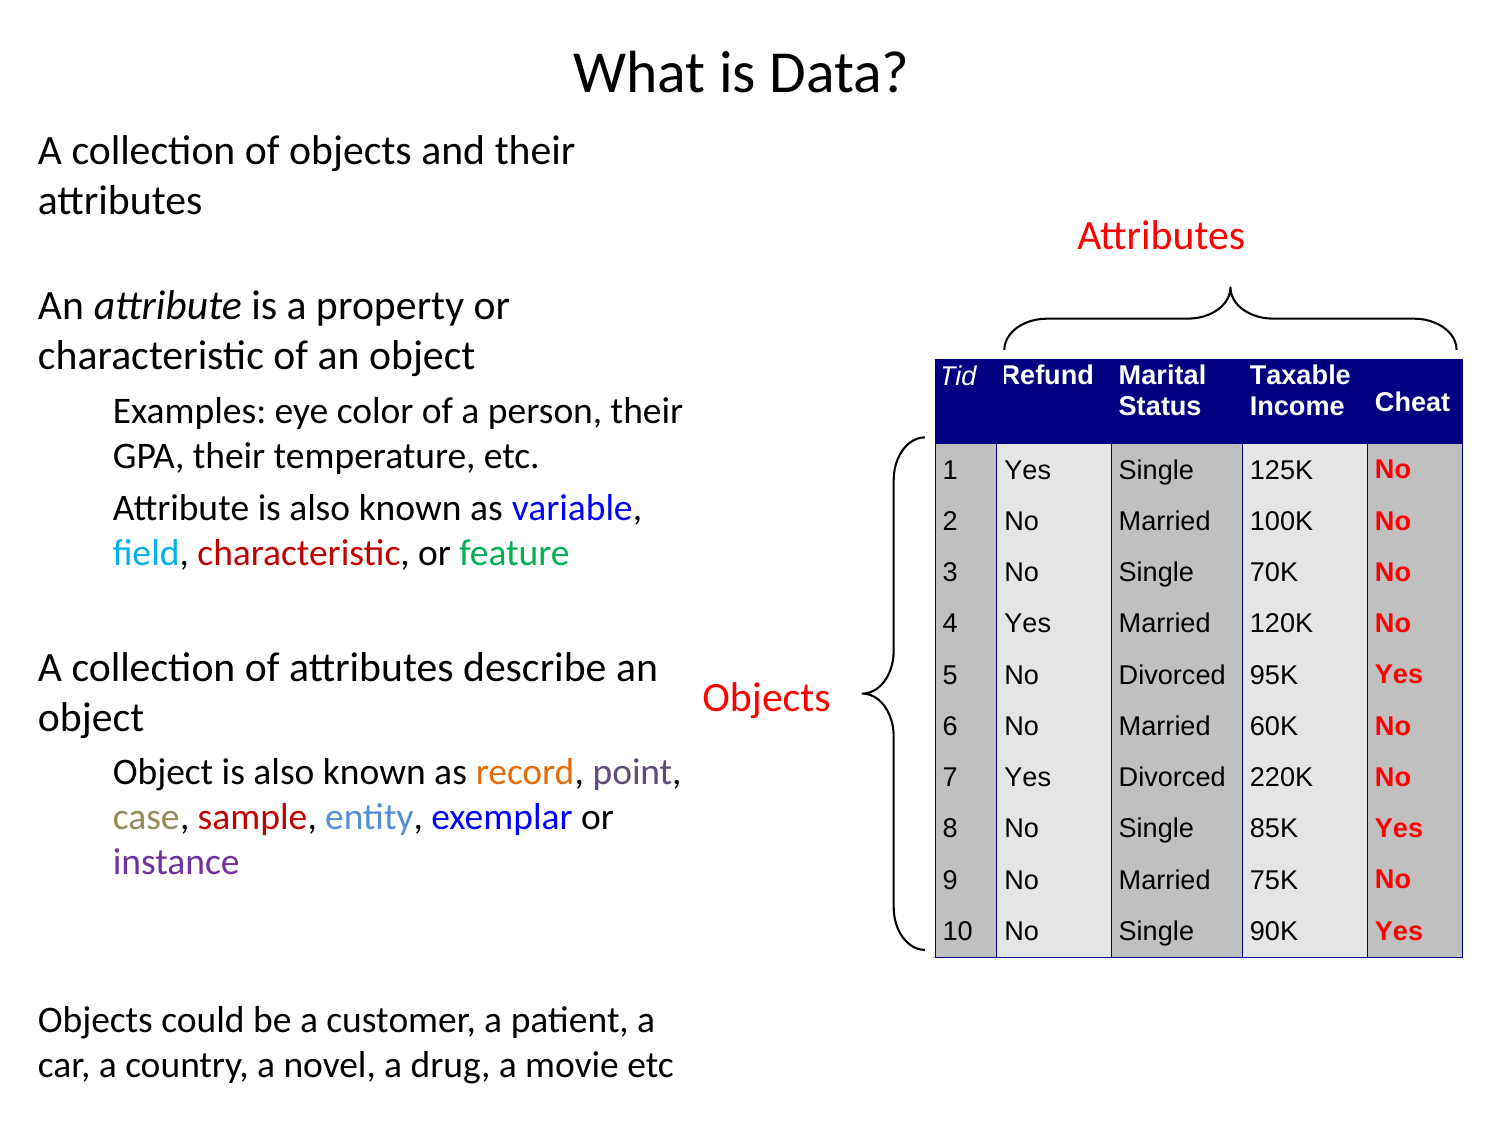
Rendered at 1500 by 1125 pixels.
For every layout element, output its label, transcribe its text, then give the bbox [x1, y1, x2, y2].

text_box Objects [687, 662, 875, 728]
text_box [924, 358, 1500, 976]
text_box [875, 438, 919, 950]
text_box A collection of objects and their attributes An attribute is a property or characteristic of an object Examples: eye color of a person, their GPA, their temperature, etc. Attribute is also known as variable, field, characteristic, or feature A collection of attributes describe an object Object is also known as record, point, case, sample, entity, exemplar or instance Objects could be a customer, a patient, a car, a country, a novel, a drug, a movie etc [22, 115, 714, 1125]
text_box What is Data? [62, 24, 1421, 113]
text_box Attributes [1062, 200, 1300, 265]
text_box [1004, 287, 1457, 350]
